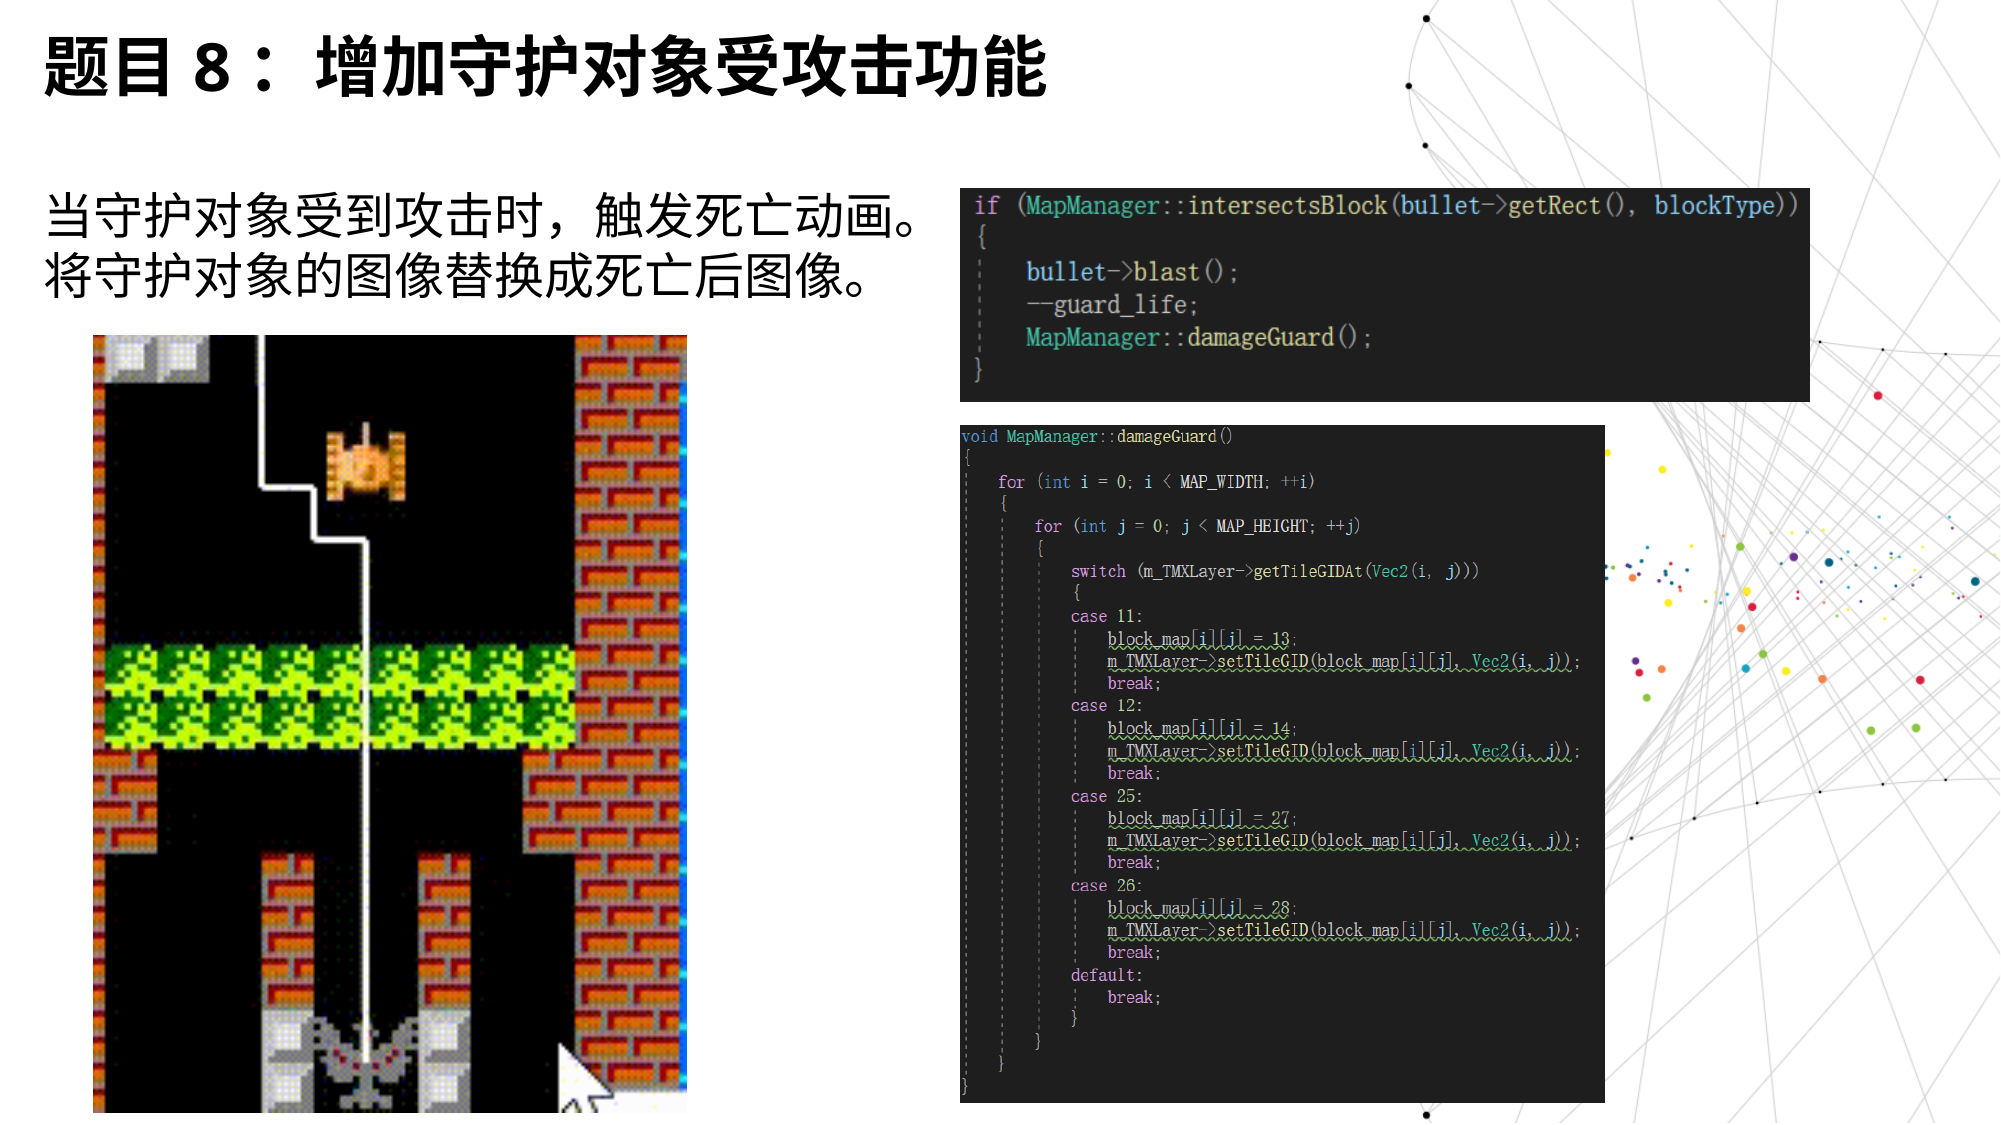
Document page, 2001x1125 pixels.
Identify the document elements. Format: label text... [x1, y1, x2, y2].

text_box 题目8：增加守护对象受攻击功能 当守护对象受到攻击时，触发死亡动画。 将守护对象的图像替换成死亡后图像。 [29, 17, 1475, 312]
picture [92, 335, 687, 1113]
picture [960, 0, 2001, 1123]
